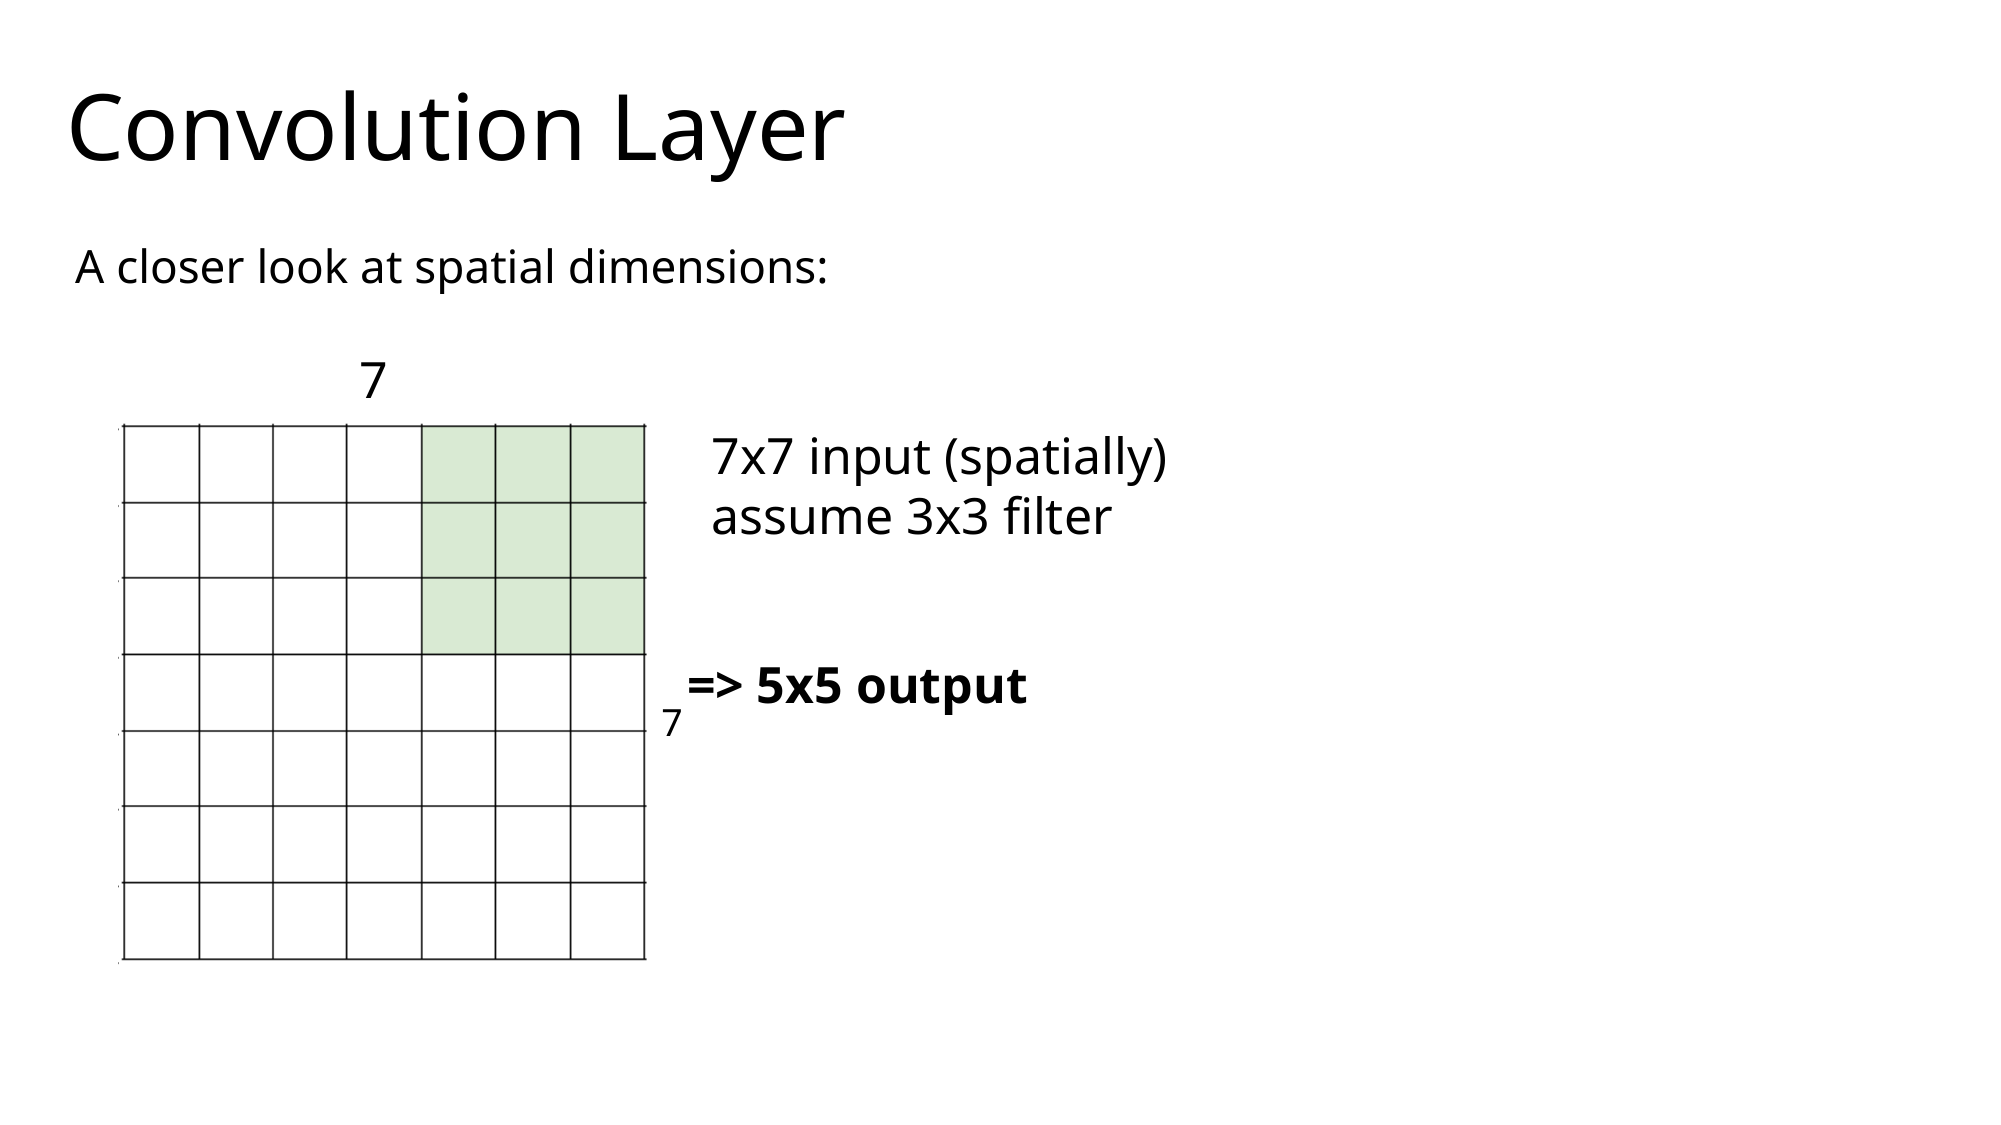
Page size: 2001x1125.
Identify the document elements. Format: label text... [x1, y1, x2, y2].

text_box => 5x5 output [672, 646, 1043, 721]
text_box 7 [650, 691, 698, 752]
picture [99, 416, 650, 972]
text_box A closer look at spatial dimensions: [60, 230, 844, 300]
text_box 7 [344, 340, 403, 416]
text_box 7x7 input (spatially) assume 3x3 filter [696, 416, 1252, 552]
text_box Convolution Layer [51, 61, 863, 187]
